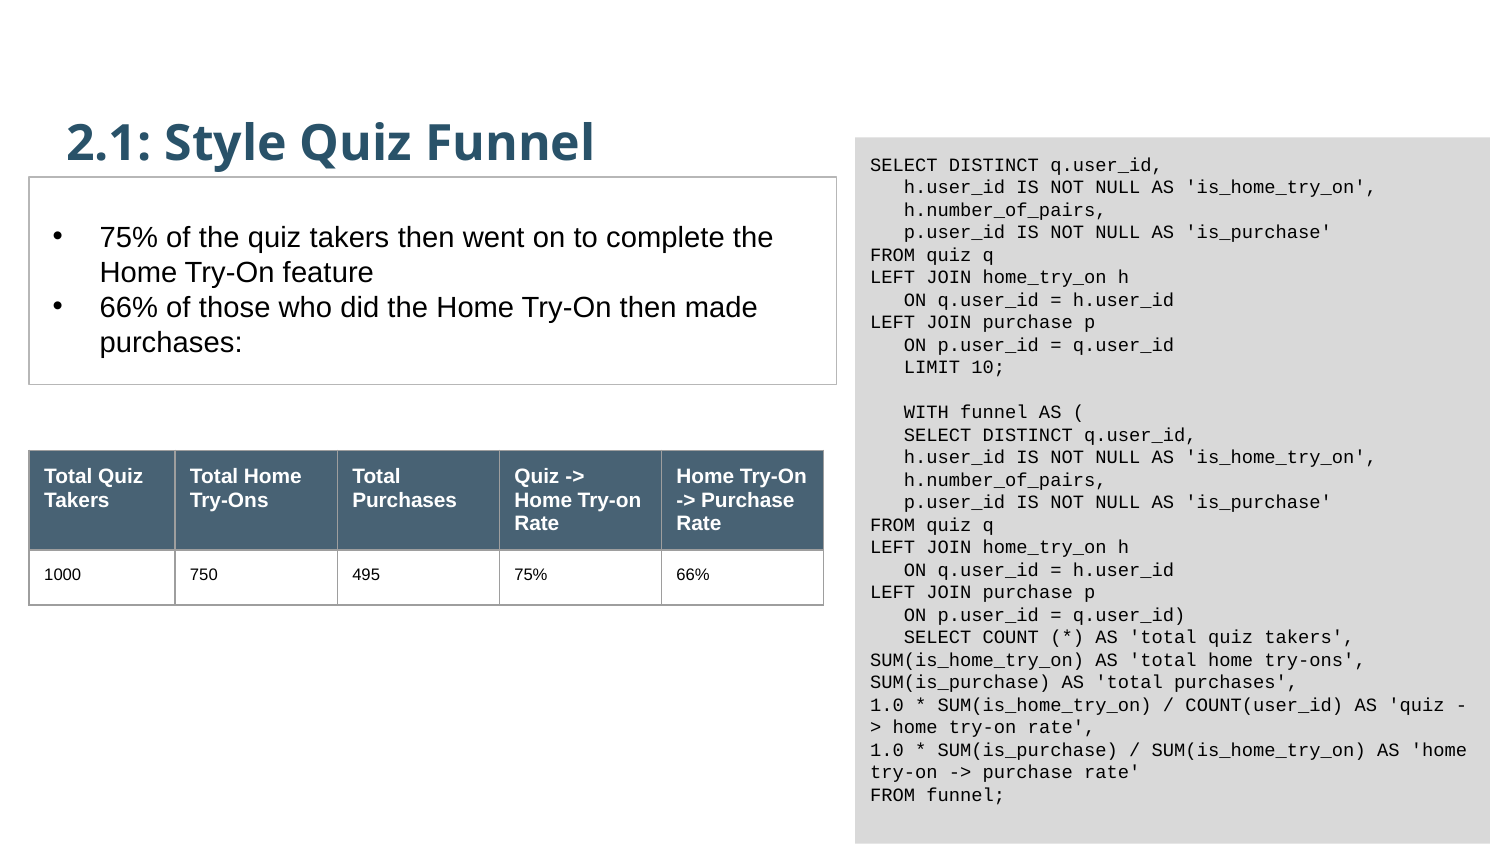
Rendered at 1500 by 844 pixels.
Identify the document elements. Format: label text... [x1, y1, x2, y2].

table_header Total Quiz Takers [30, 451, 174, 549]
table_cell 750 [176, 551, 337, 604]
table_header Home Try-On -> Purchase Rate [662, 451, 823, 549]
text_box SELECT DISTINCT q.user_id, h.user_id IS NOT NULL AS 'is_home_try_on', h.number_of_pairs, p.user_id IS NOT NULL AS 'is_purchase' FROM quiz q LEFT JOIN home_try_on h ON q.user_id = h.user_id LEFT JOIN purchase p ON p.user_id = q.user_id LIMIT 10; WITH funnel AS ( SELECT DISTINCT q.user_id, h.user_id IS NOT NULL AS 'is_home_try_on', h.number_of_pairs, p.user_id IS NOT NULL AS 'is_purchase' FROM quiz q LEFT JOIN home_try_on h ON q.user_id = h.user_id LEFT JOIN purchase p ON p.user_id = q.user_id) SELECT COUNT (*) AS 'total quiz takers', SUM(is_home_try_on) AS 'total home try-ons', SUM(is_purchase) AS 'total purchases', 1.0 * SUM(is_home_try_on) / COUNT(user_id) AS 'quiz -> home try-on rate', 1.0 * SUM(is_purchase) / SUM(is_home_try_on) AS 'home try-on -> purchase rate' FROM funnel; [855, 137, 1490, 844]
table_cell 66% [662, 551, 823, 604]
table_cell 75% [500, 551, 661, 604]
text_box 75% of the quiz takers then went on to complete the Home Try-On feature 66% of those who did the Home Try-On then made purchases: [38, 210, 824, 401]
table_header Total Purchases [338, 451, 499, 549]
text_box 2.1: Style Quiz Funnel [51, 48, 1449, 186]
table_header Total Home Try-Ons [176, 451, 337, 549]
table_cell 1000 [30, 551, 174, 604]
table_header Quiz -> Home Try-on Rate [500, 451, 661, 549]
text_box [29, 176, 837, 385]
table_cell 495 [338, 551, 499, 604]
